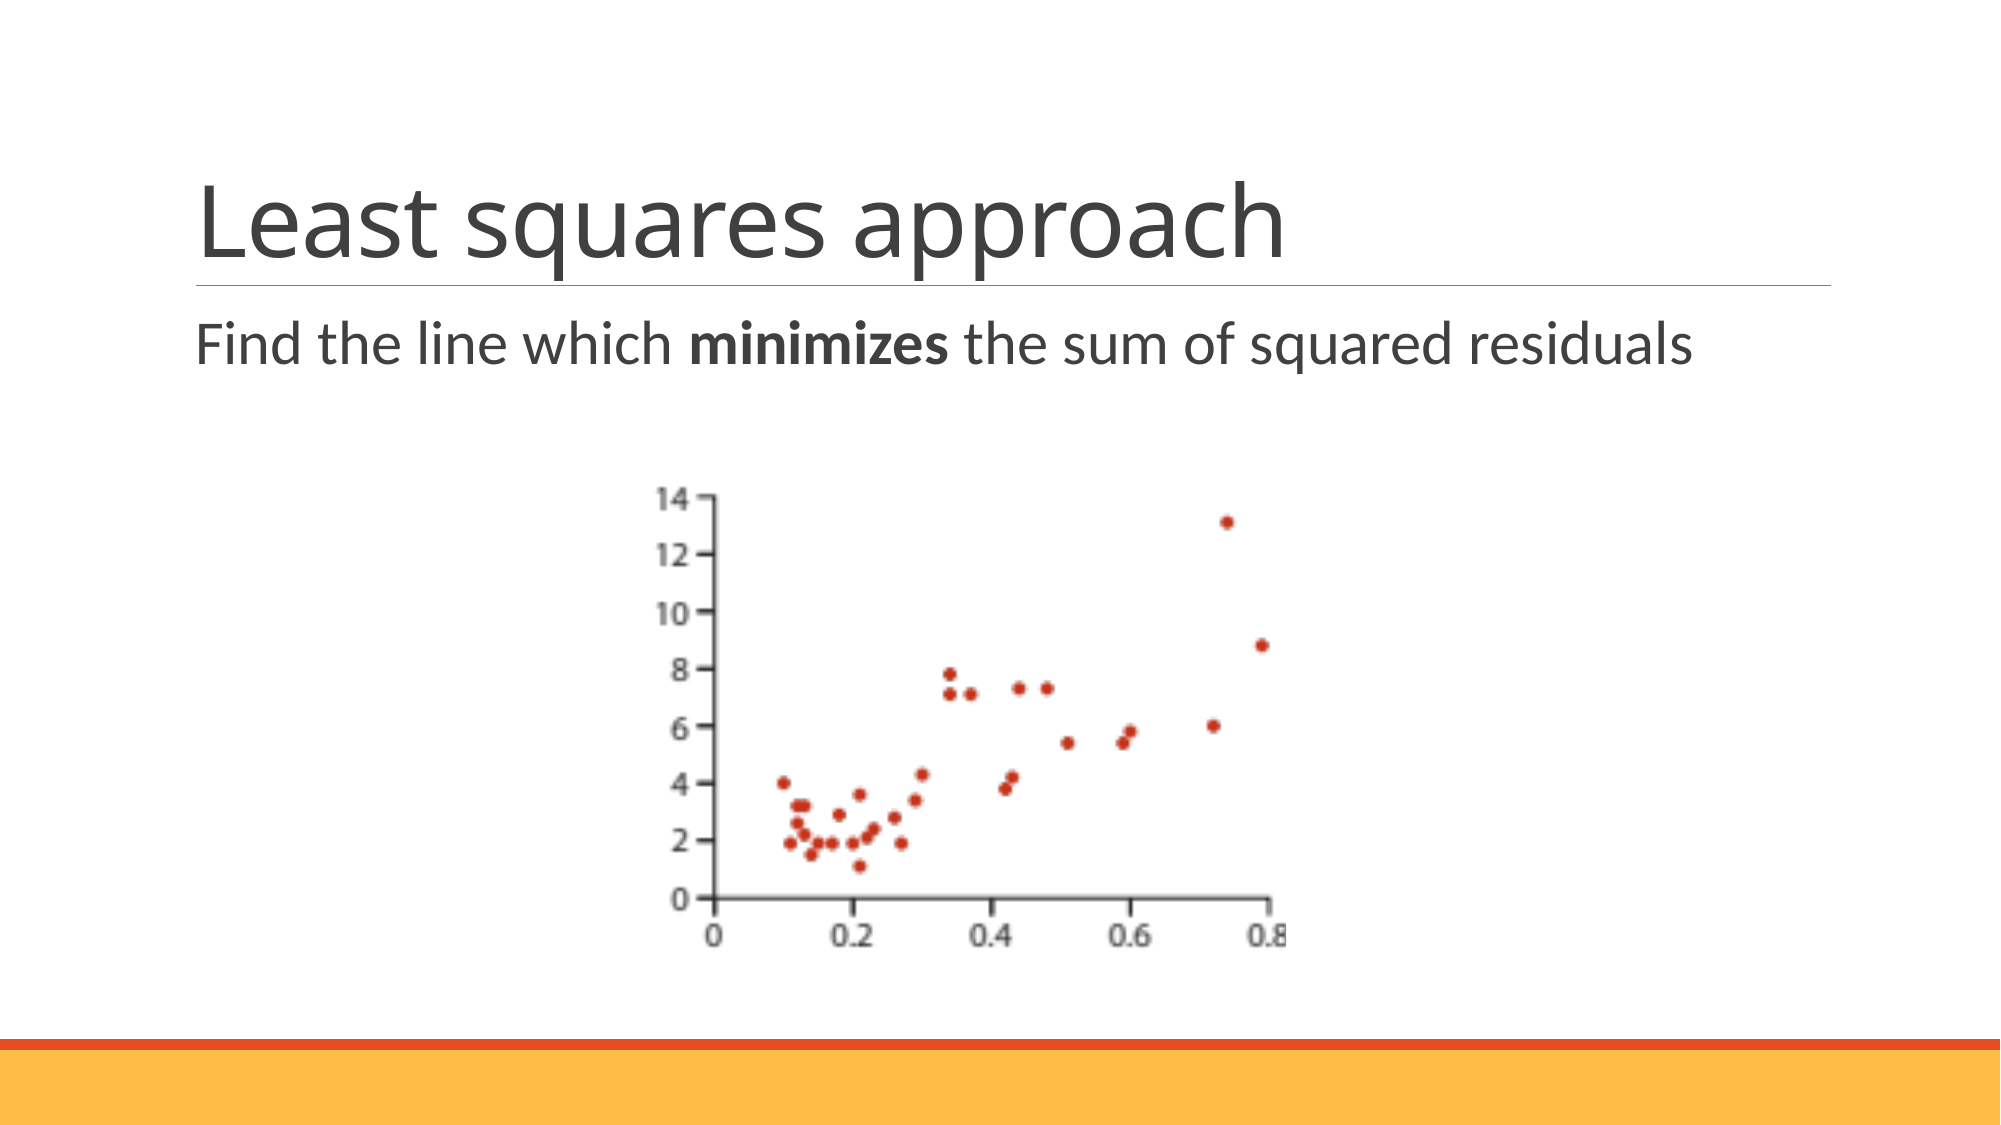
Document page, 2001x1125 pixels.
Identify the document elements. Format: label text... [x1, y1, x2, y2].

title Least squares approach [180, 47, 1830, 285]
list Find the line which minimizes the sum of squared residuals [180, 302, 1830, 963]
picture [640, 481, 1287, 964]
